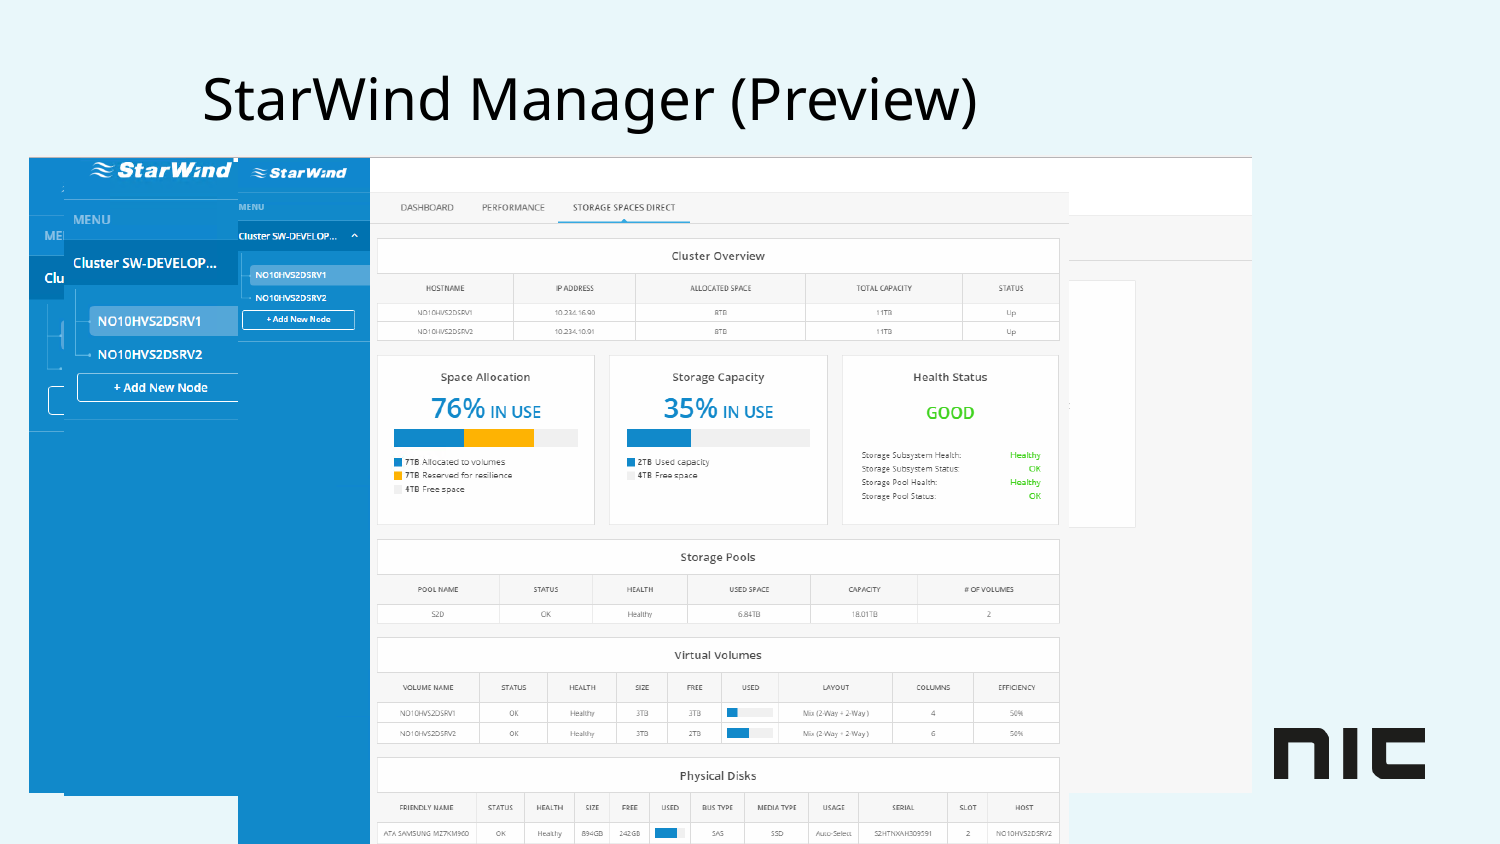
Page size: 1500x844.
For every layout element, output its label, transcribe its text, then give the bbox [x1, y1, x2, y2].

text_box StarWind Manager (Preview) [187, 55, 993, 140]
picture [0, 0, 1500, 844]
